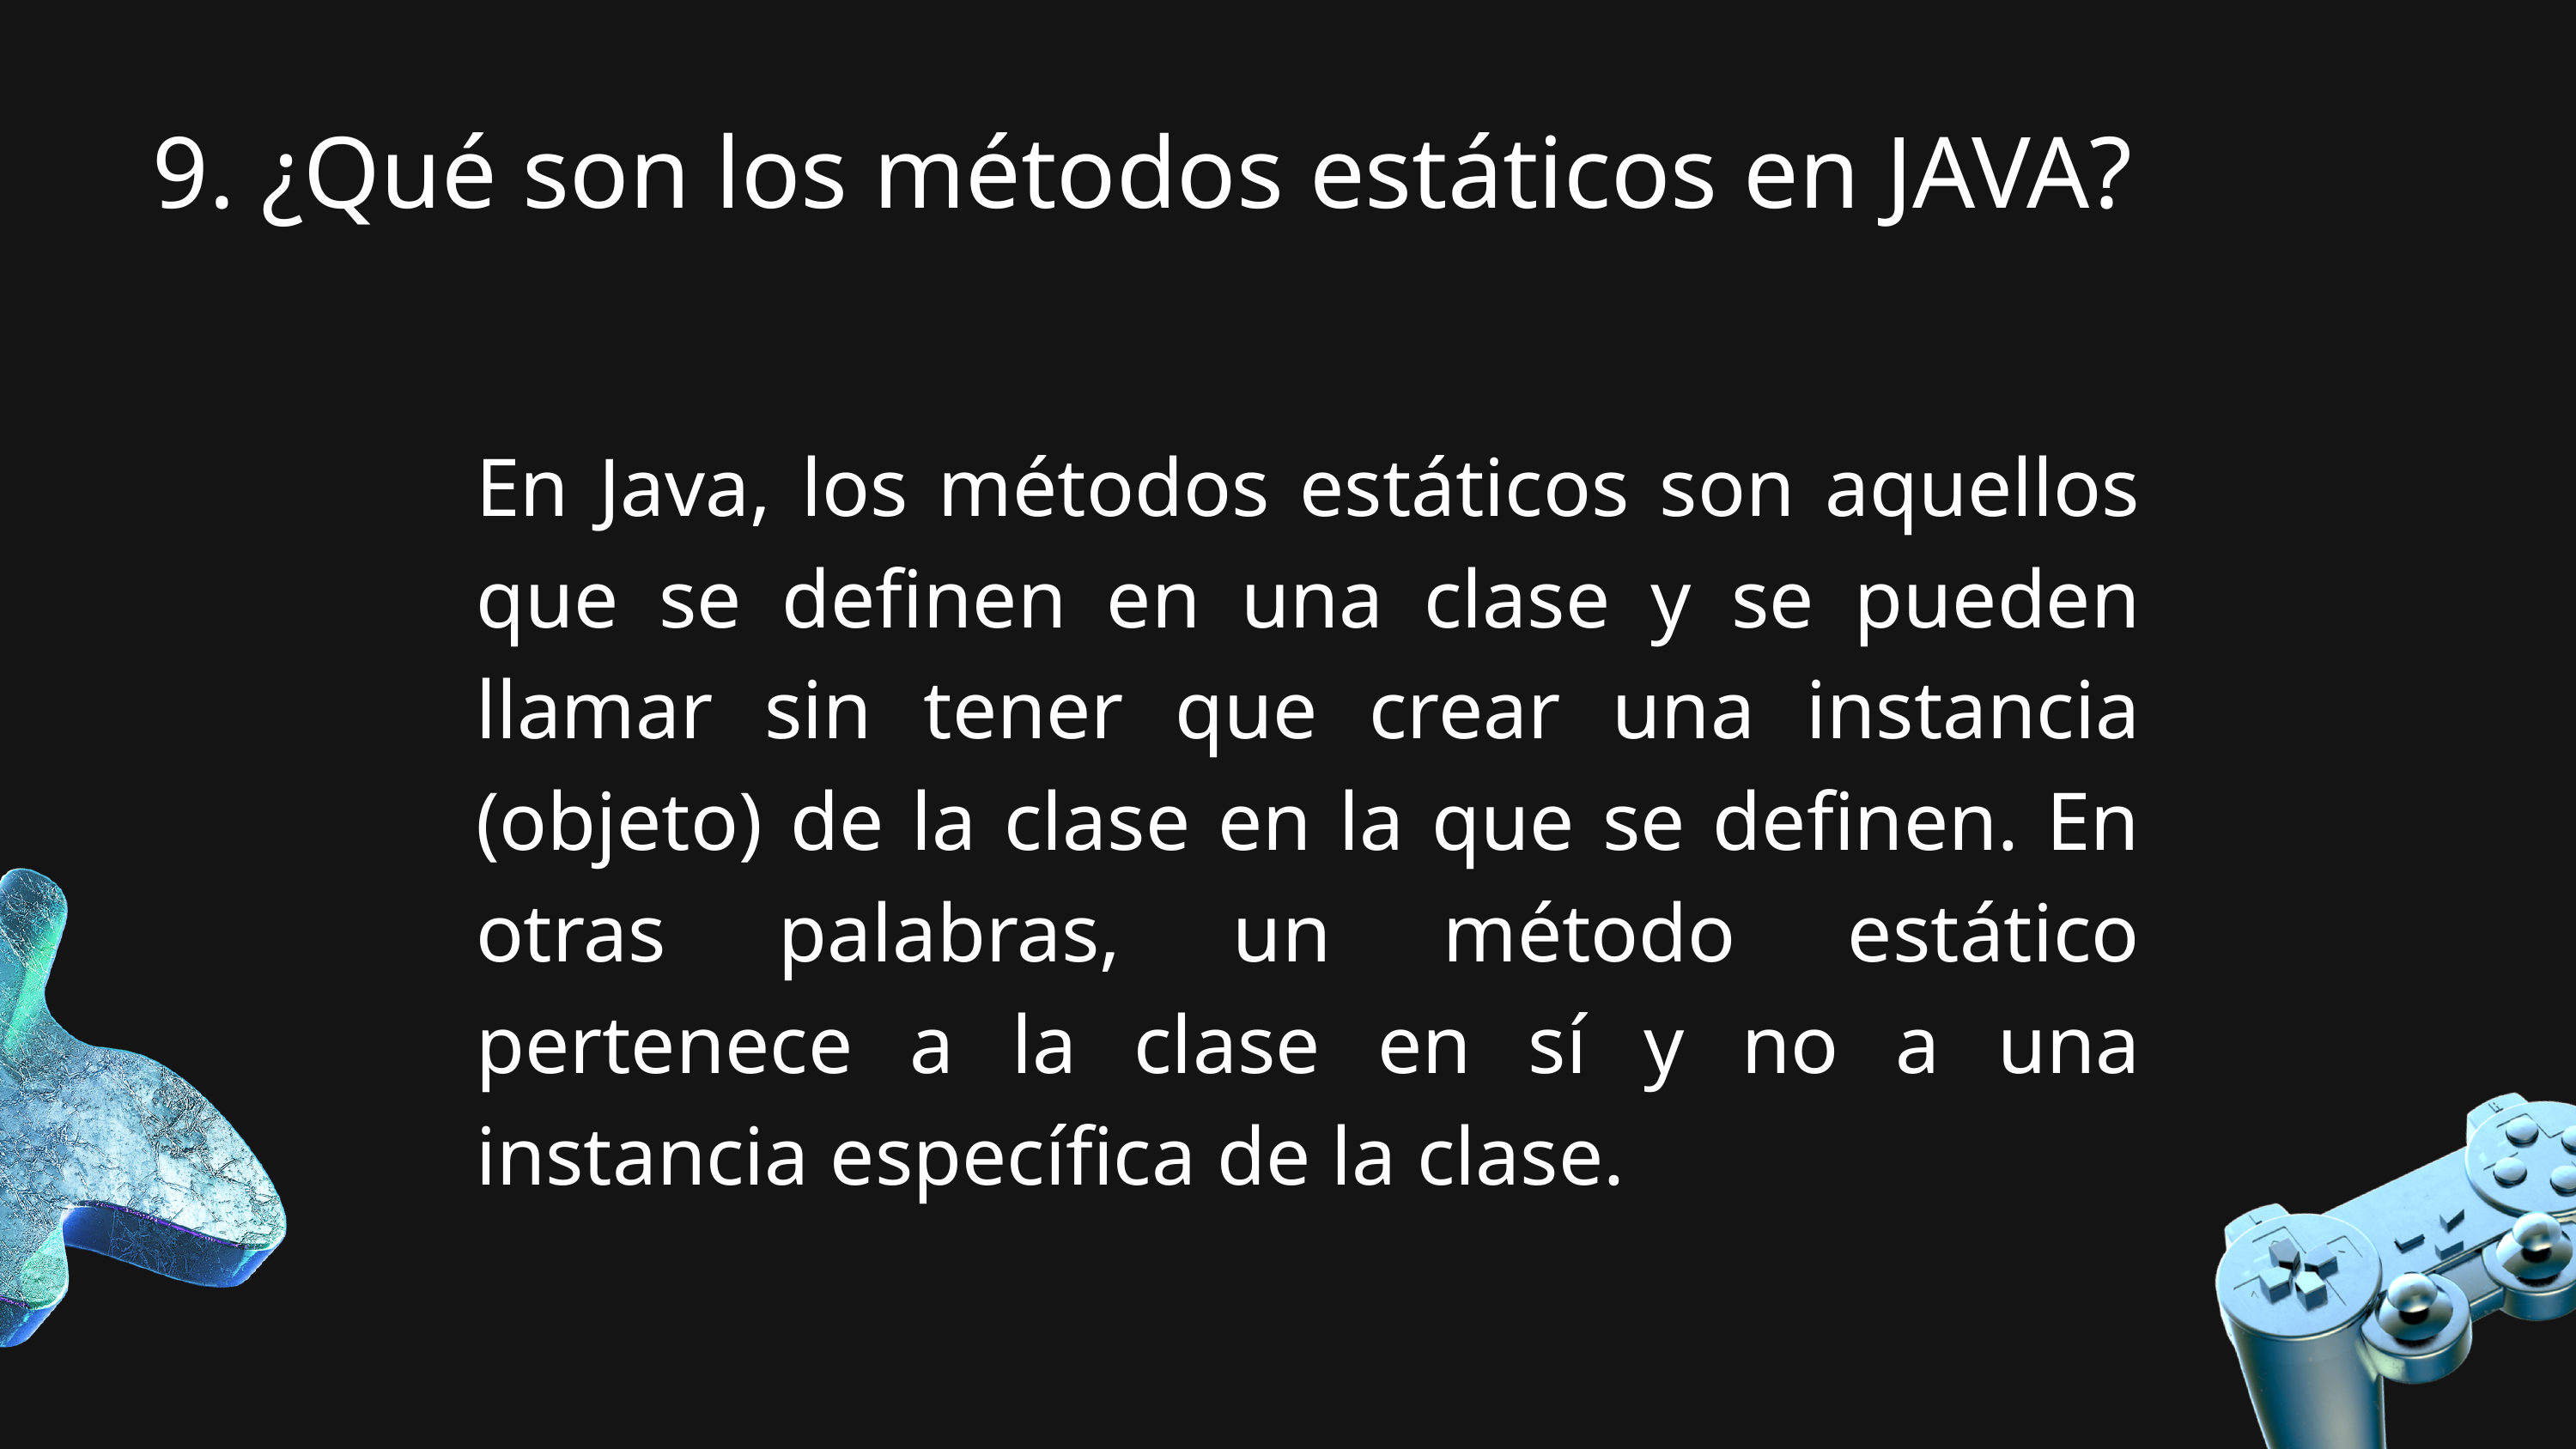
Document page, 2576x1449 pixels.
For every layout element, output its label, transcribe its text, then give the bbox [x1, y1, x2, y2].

text_box En Java, los métodos estáticos son aquellos que se definen en una clase y se pueden llamar sin tener que crear una instancia (objeto) de la clase en la que se definen. En otras palabras, un método estático pertenece a la clase en sí y no a una instancia específica de la clase. [476, 420, 2142, 1201]
picture [0, 789, 288, 1348]
picture [2195, 1083, 2576, 1449]
text_box 9. ¿Qué son los métodos estáticos en JAVA? [144, 109, 2142, 228]
